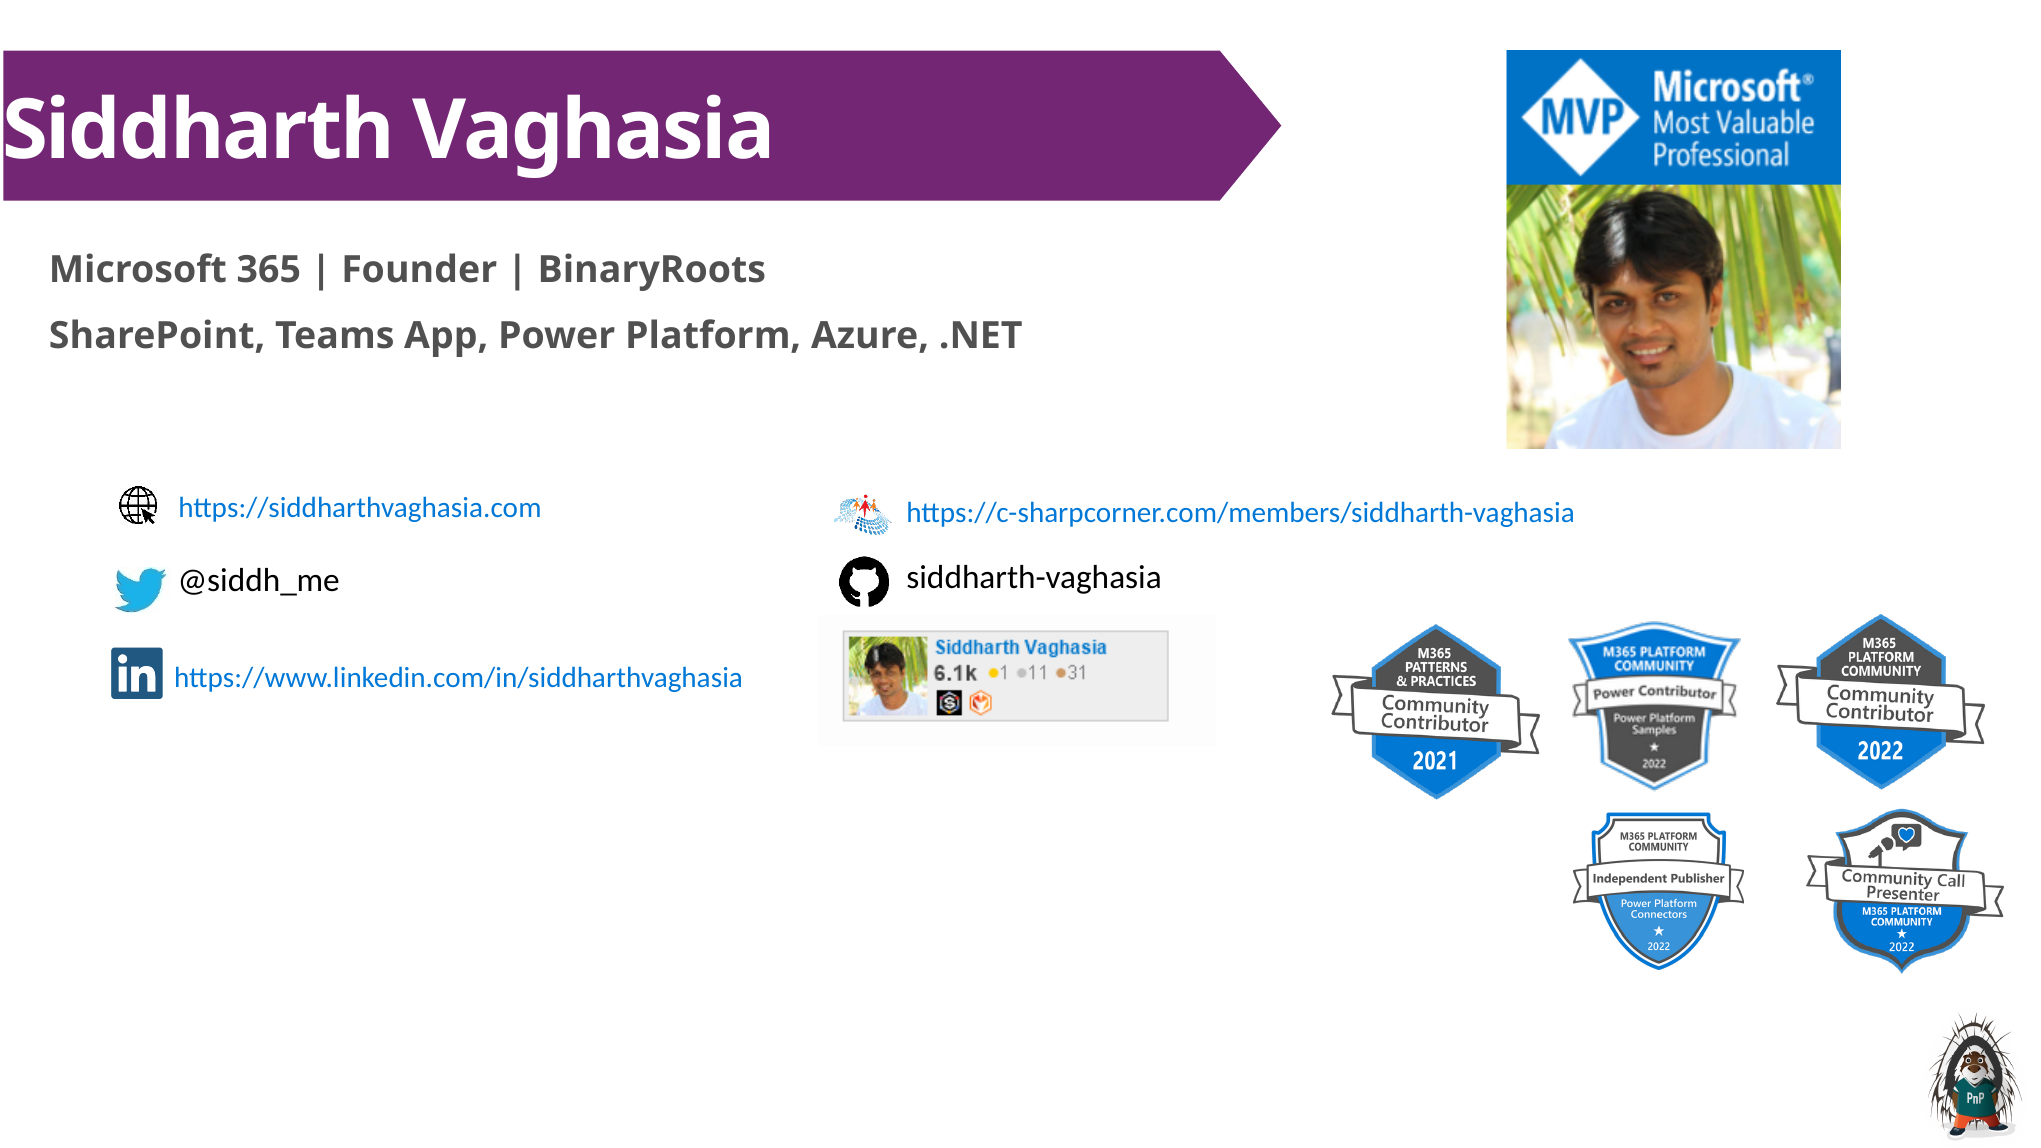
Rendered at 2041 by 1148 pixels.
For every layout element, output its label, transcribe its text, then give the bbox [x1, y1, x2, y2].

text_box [104, 480, 1813, 748]
text_box Microsoft 365 | Founder | BinaryRoots SharePoint, Teams App, Power Platform, Azure, .NET [34, 237, 1044, 374]
picture [1776, 597, 2004, 990]
text_box Siddharth Vaghasia [0, 73, 775, 176]
picture [1920, 1008, 2027, 1148]
picture [1331, 607, 1541, 816]
picture [1572, 805, 1744, 977]
picture [1501, 50, 1841, 449]
text_box [3, 50, 1282, 201]
picture [1568, 620, 1741, 793]
